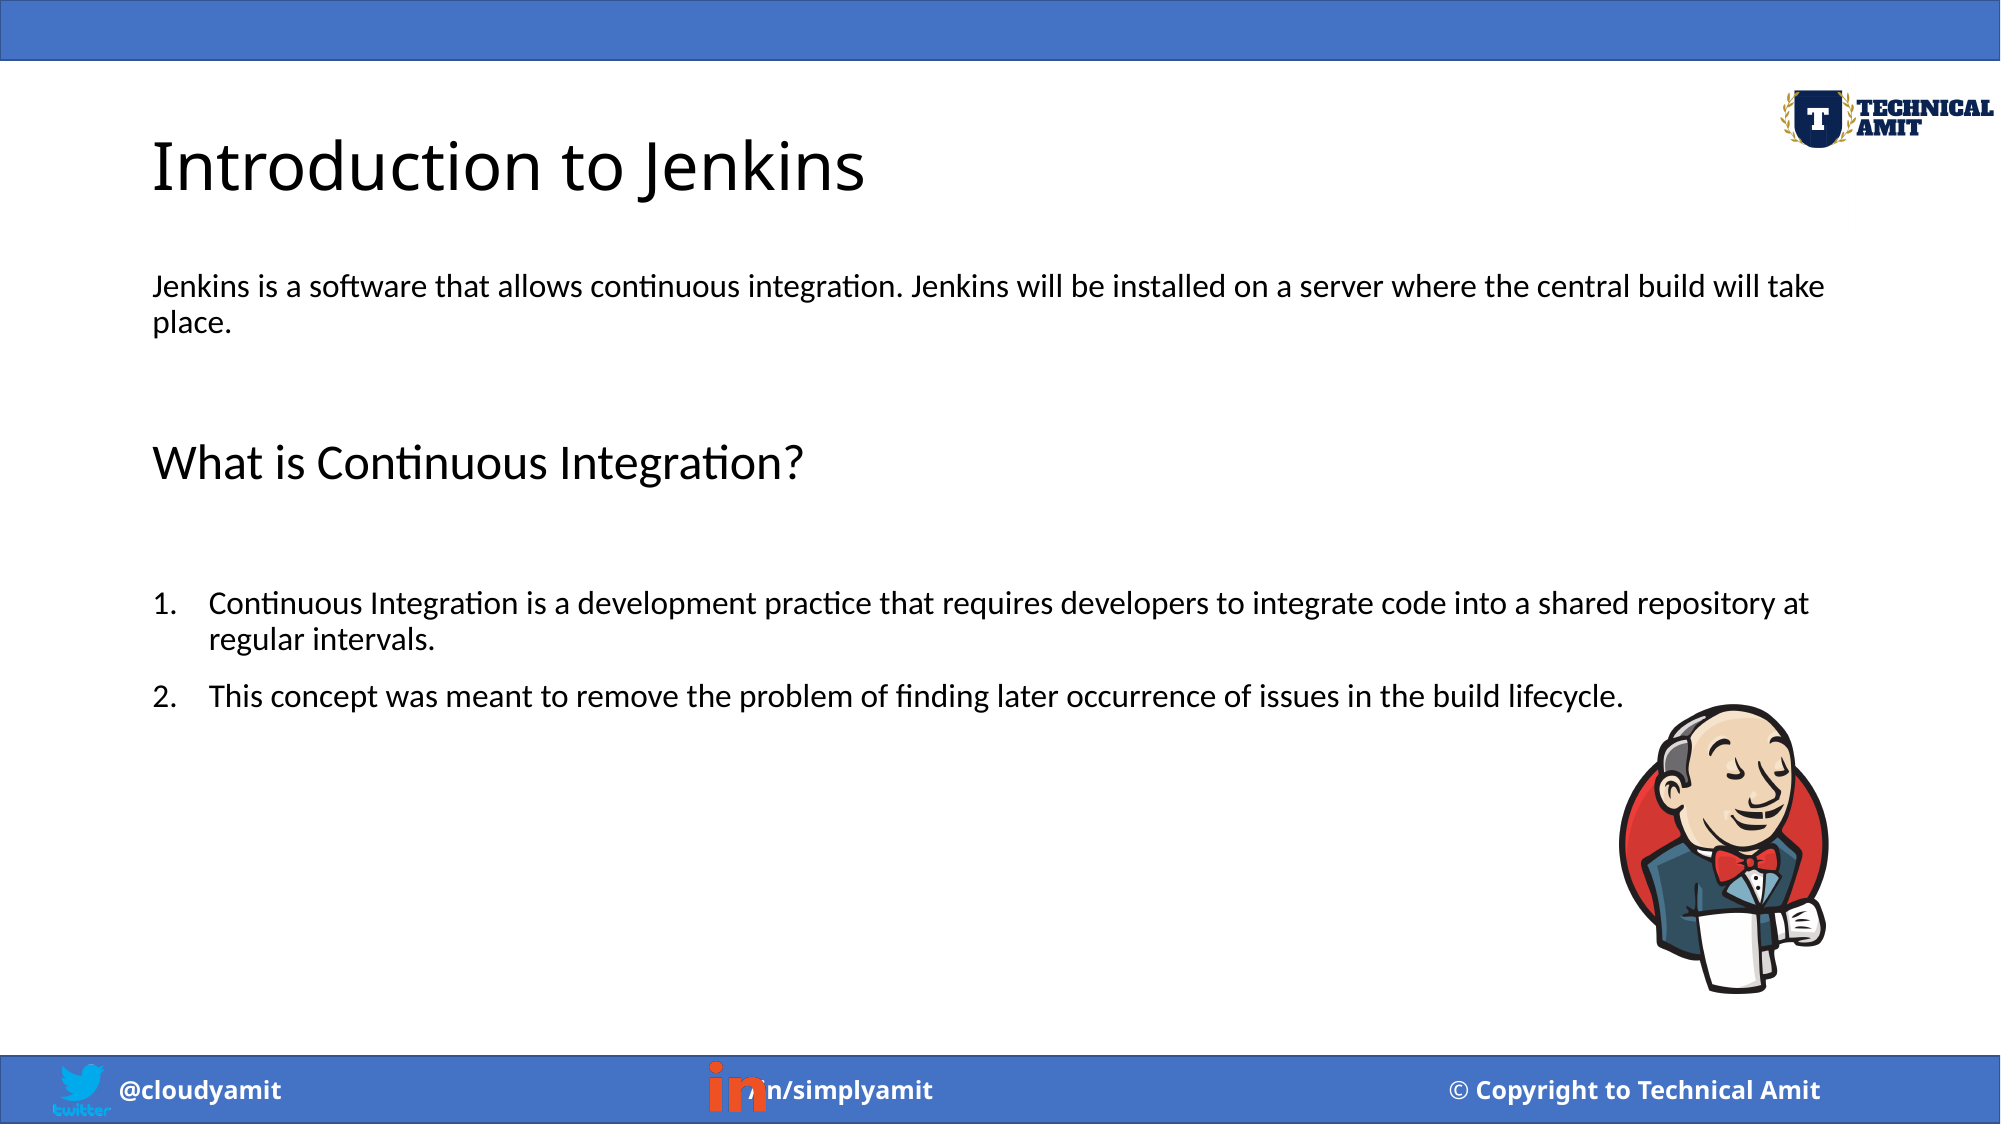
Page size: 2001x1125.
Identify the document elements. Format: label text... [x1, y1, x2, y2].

picture [709, 1061, 766, 1112]
picture [1619, 704, 1829, 994]
title Introduction to Jenkins [137, 59, 1863, 261]
picture [47, 1061, 117, 1118]
picture [1863, 61, 1997, 234]
list Jenkins is a software that allows continuous integration. Jenkins will be installed on a server where the central build will take place. What is Continuous Integration? Continuous Integration is a development practice that requires developers to integrate code into a shared repository at regular intervals. This concept was meant to remove the problem of finding later occurrence of issues in the build lifecycle. [137, 261, 1863, 976]
